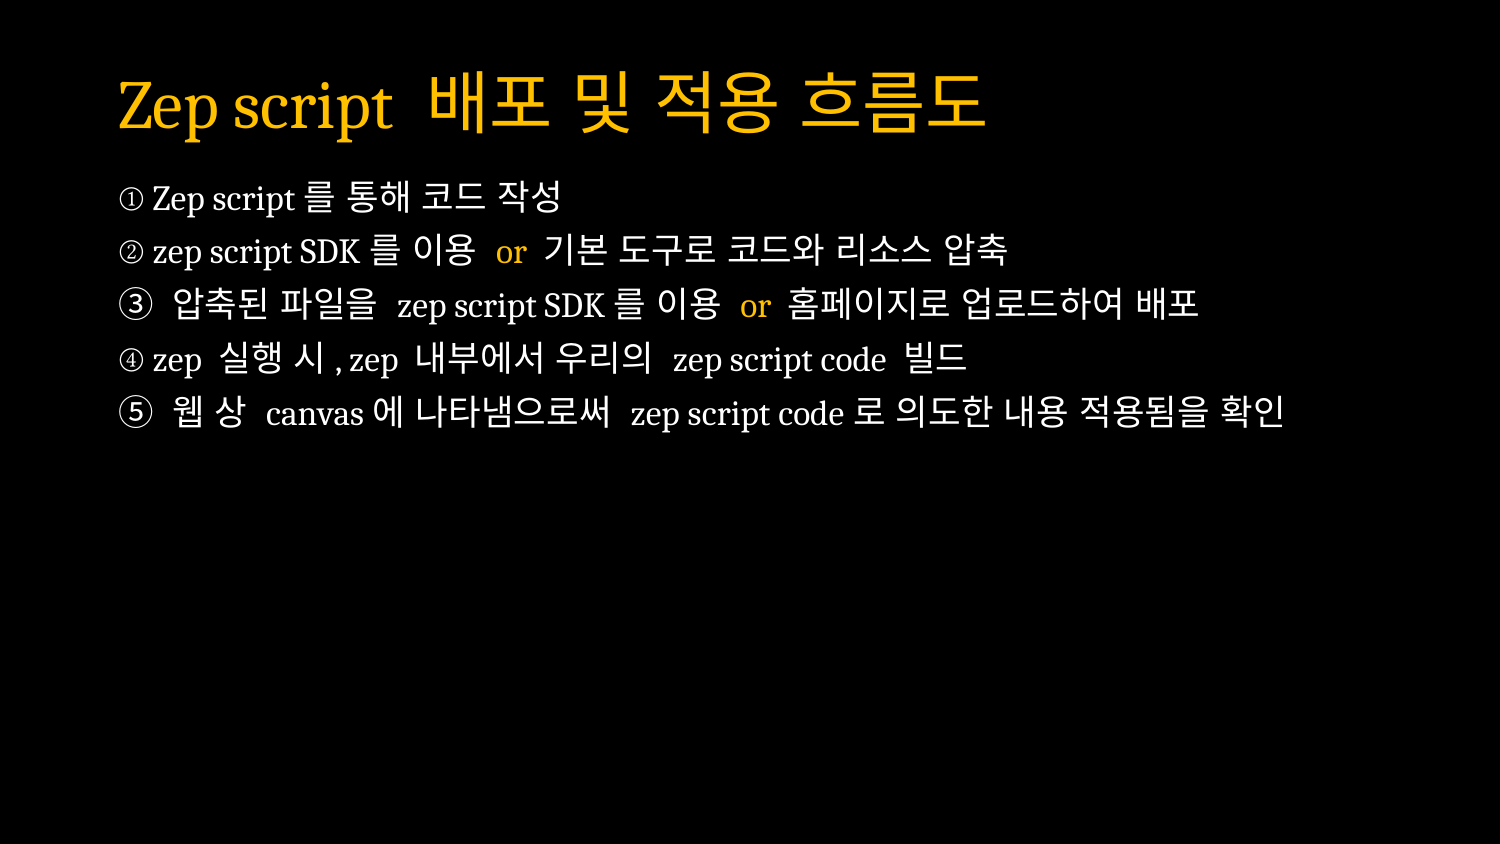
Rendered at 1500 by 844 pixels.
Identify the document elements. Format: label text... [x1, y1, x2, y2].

text_box ① Zep script를 통해 코드 작성 ② zep script SDK를 이용 or 기본 도구로 코드와 리소스 압축 ③ 압축된 파일을 zep script SDK를 이용 or 홈페이지로 업로드하여 배포 ④ zep 실행 시, zep 내부에서 우리의 zep script code 빌드 ⑤ 웹 상 canvas에 나타냄으로써 zep script code로 의도한 내용 적용됨을 확인 [103, 171, 1397, 734]
title Zep script 배포 및 적용 흐름도 [103, 49, 1397, 164]
